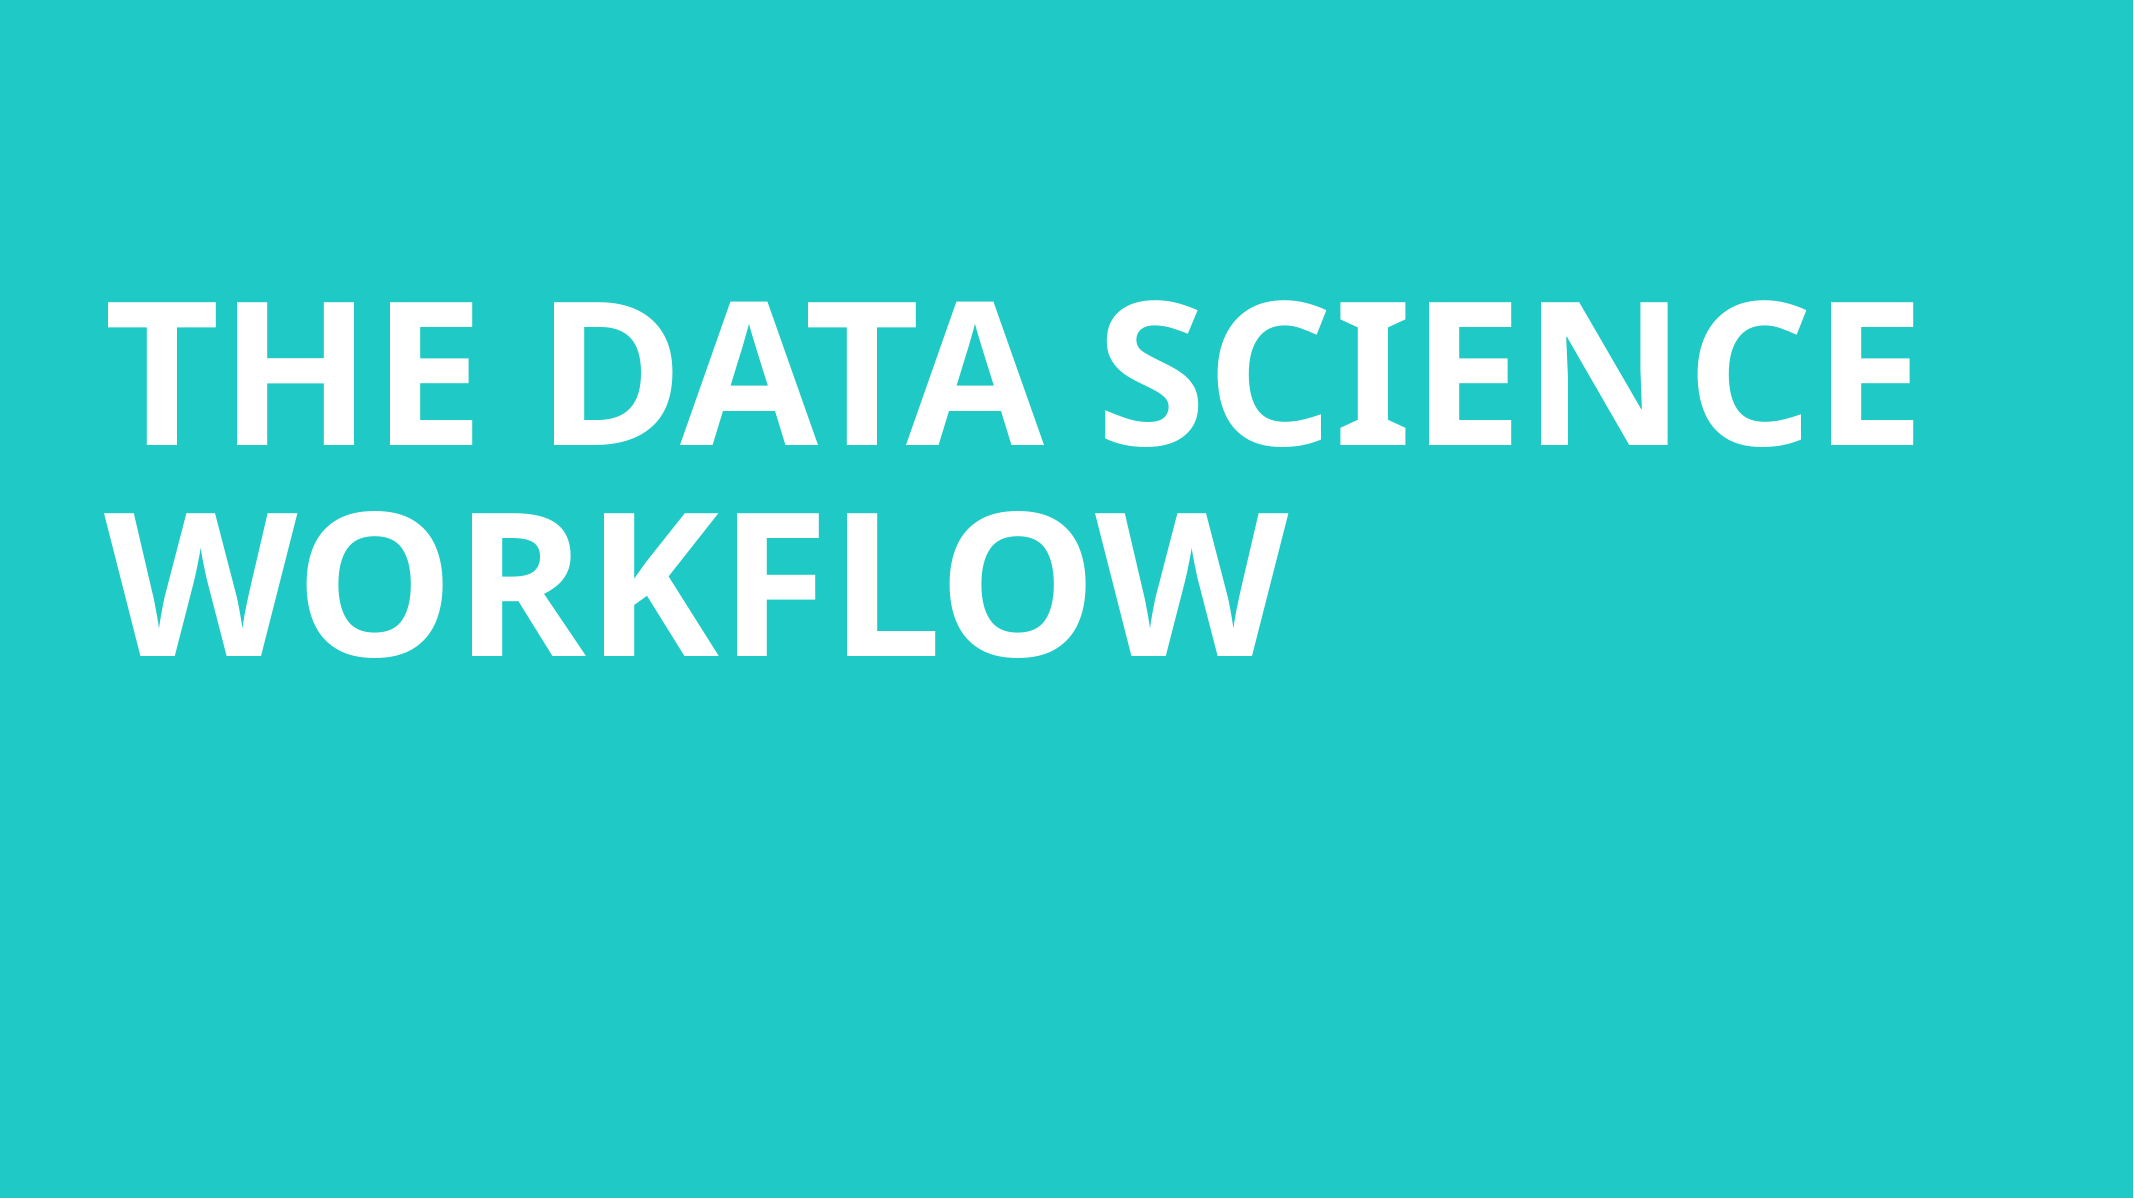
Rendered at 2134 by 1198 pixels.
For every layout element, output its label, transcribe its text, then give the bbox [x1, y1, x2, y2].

text_box THE DATA SCIENCE WORKFLOW [104, 241, 2030, 699]
